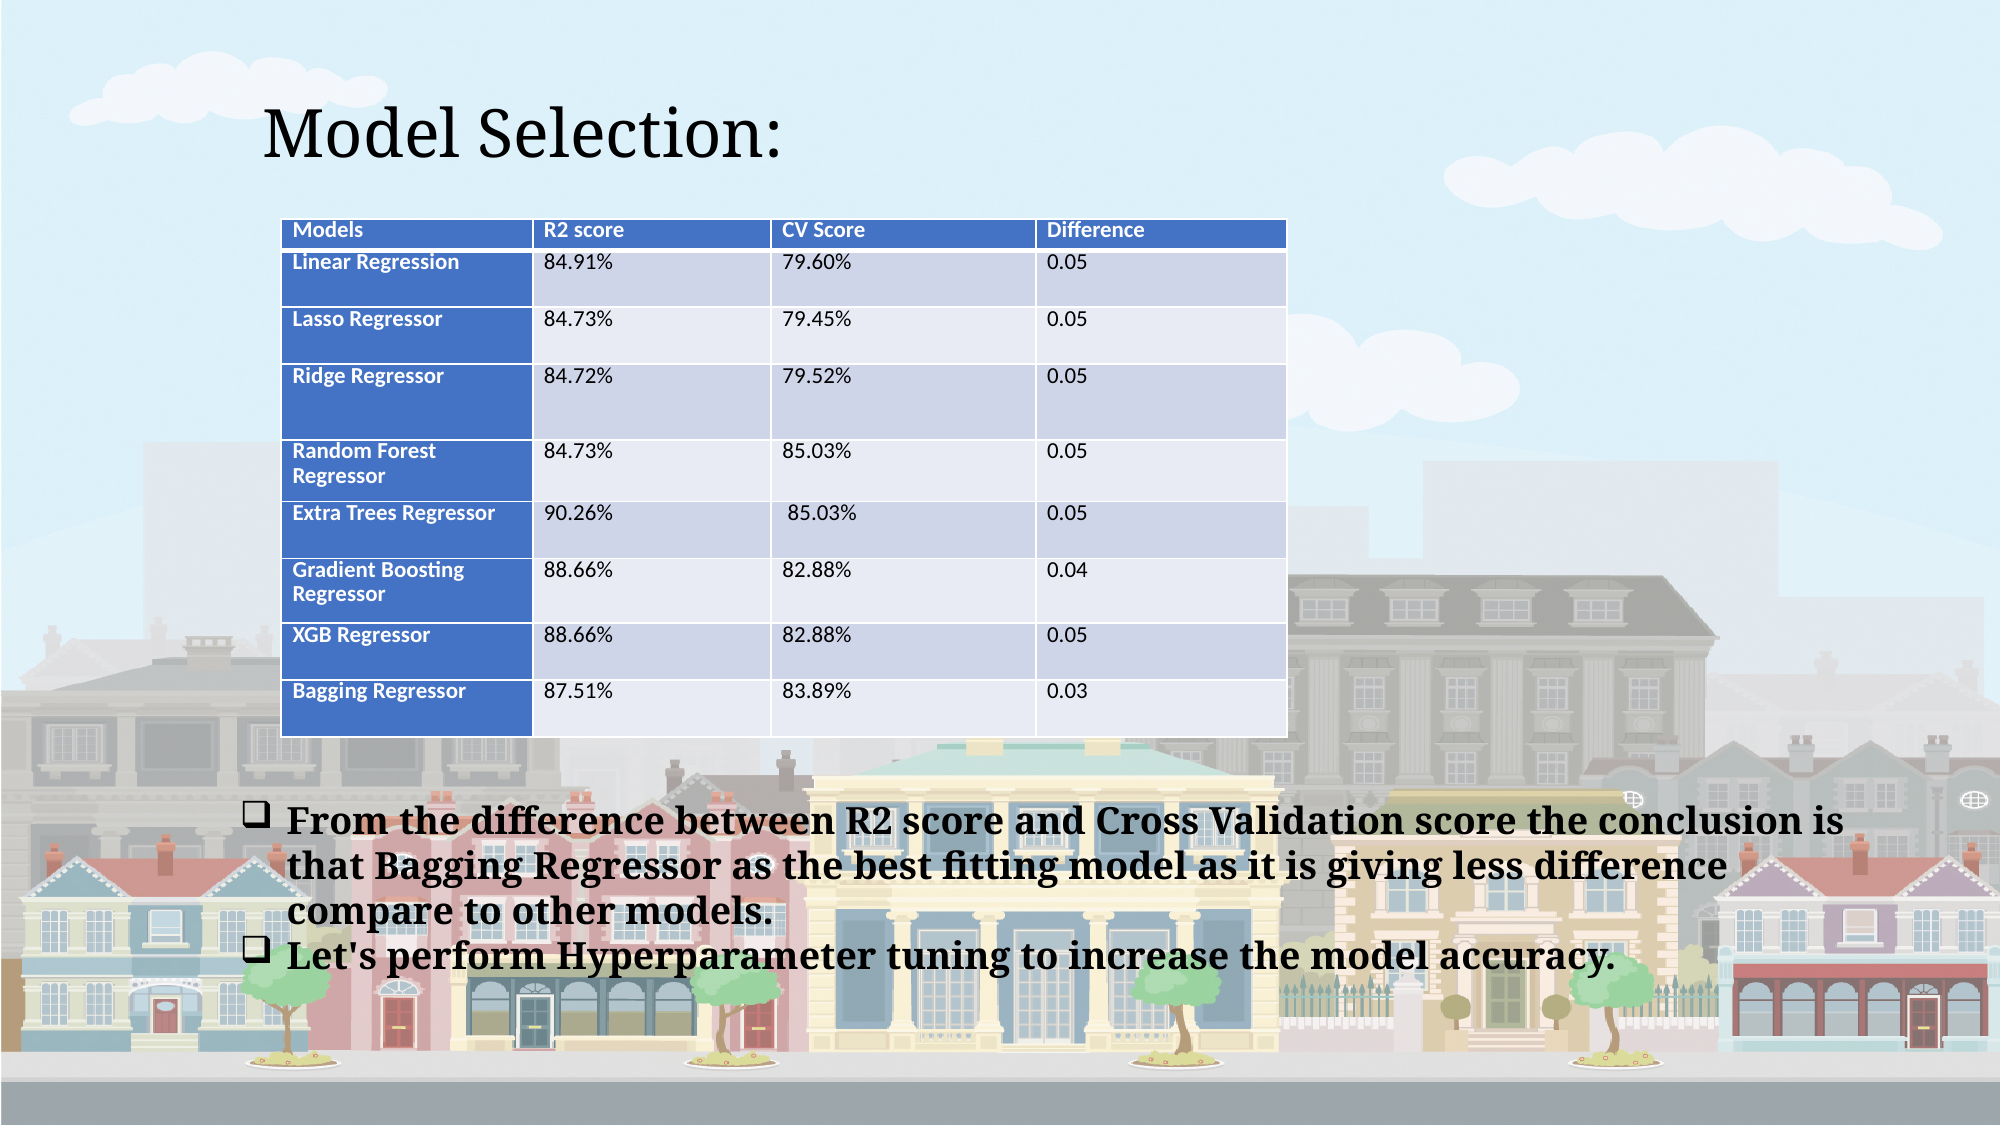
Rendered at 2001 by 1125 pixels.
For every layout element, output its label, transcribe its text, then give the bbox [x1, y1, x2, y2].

table_header Models [282, 220, 532, 248]
text_box Model Selection: [247, 78, 1904, 179]
table_header Difference [1037, 220, 1286, 248]
table_header R2 score [534, 220, 770, 248]
table_cell 0.03 [1037, 681, 1286, 736]
table_cell 87.51% [534, 681, 770, 736]
table_cell 84.91% [534, 253, 770, 306]
table_cell 88.66% [534, 559, 770, 622]
table_cell Bagging Regressor [282, 681, 532, 736]
table_cell 83.89% [772, 681, 1035, 736]
table_cell 79.60% [772, 253, 1035, 306]
table_cell 85.03% [772, 441, 1035, 501]
table_cell 82.88% [772, 624, 1035, 679]
table_cell Gradient Boosting Regressor [282, 559, 532, 622]
table_cell 0.05 [1037, 365, 1286, 439]
table_cell 84.73% [534, 308, 770, 363]
table_cell 79.45% [772, 308, 1035, 363]
table_cell 85.03% [772, 502, 1035, 558]
table_cell Random Forest Regressor [282, 441, 532, 501]
table_cell 90.26% [534, 502, 770, 558]
table_cell Extra Trees Regressor [282, 502, 532, 558]
table_header CV Score [772, 220, 1035, 248]
table_cell 0.05 [1037, 502, 1286, 558]
table_cell Lasso Regressor [282, 308, 532, 363]
table_cell Linear Regression [282, 253, 532, 306]
table_cell 88.66% [534, 624, 770, 679]
table_cell 0.05 [1037, 308, 1286, 363]
text_box From the difference between R2 score and Cross Validation score the conclusion is that Bagging Regressor as the best fitting model as it is giving less difference compare to other models. Let's perform Hyperparameter tuning to increase the model accuracy. [224, 789, 1882, 1030]
table_cell 0.05 [1037, 253, 1286, 306]
table_cell 84.72% [534, 365, 770, 439]
table_cell 79.52% [772, 365, 1035, 439]
table_cell XGB Regressor [282, 624, 532, 679]
table_cell 0.05 [1037, 624, 1286, 679]
table_cell 0.04 [1037, 559, 1286, 622]
table_cell 0.05 [1037, 441, 1286, 501]
table_cell Ridge Regressor [282, 365, 532, 439]
table_cell 84.73% [534, 441, 770, 501]
table_cell 82.88% [772, 559, 1035, 622]
